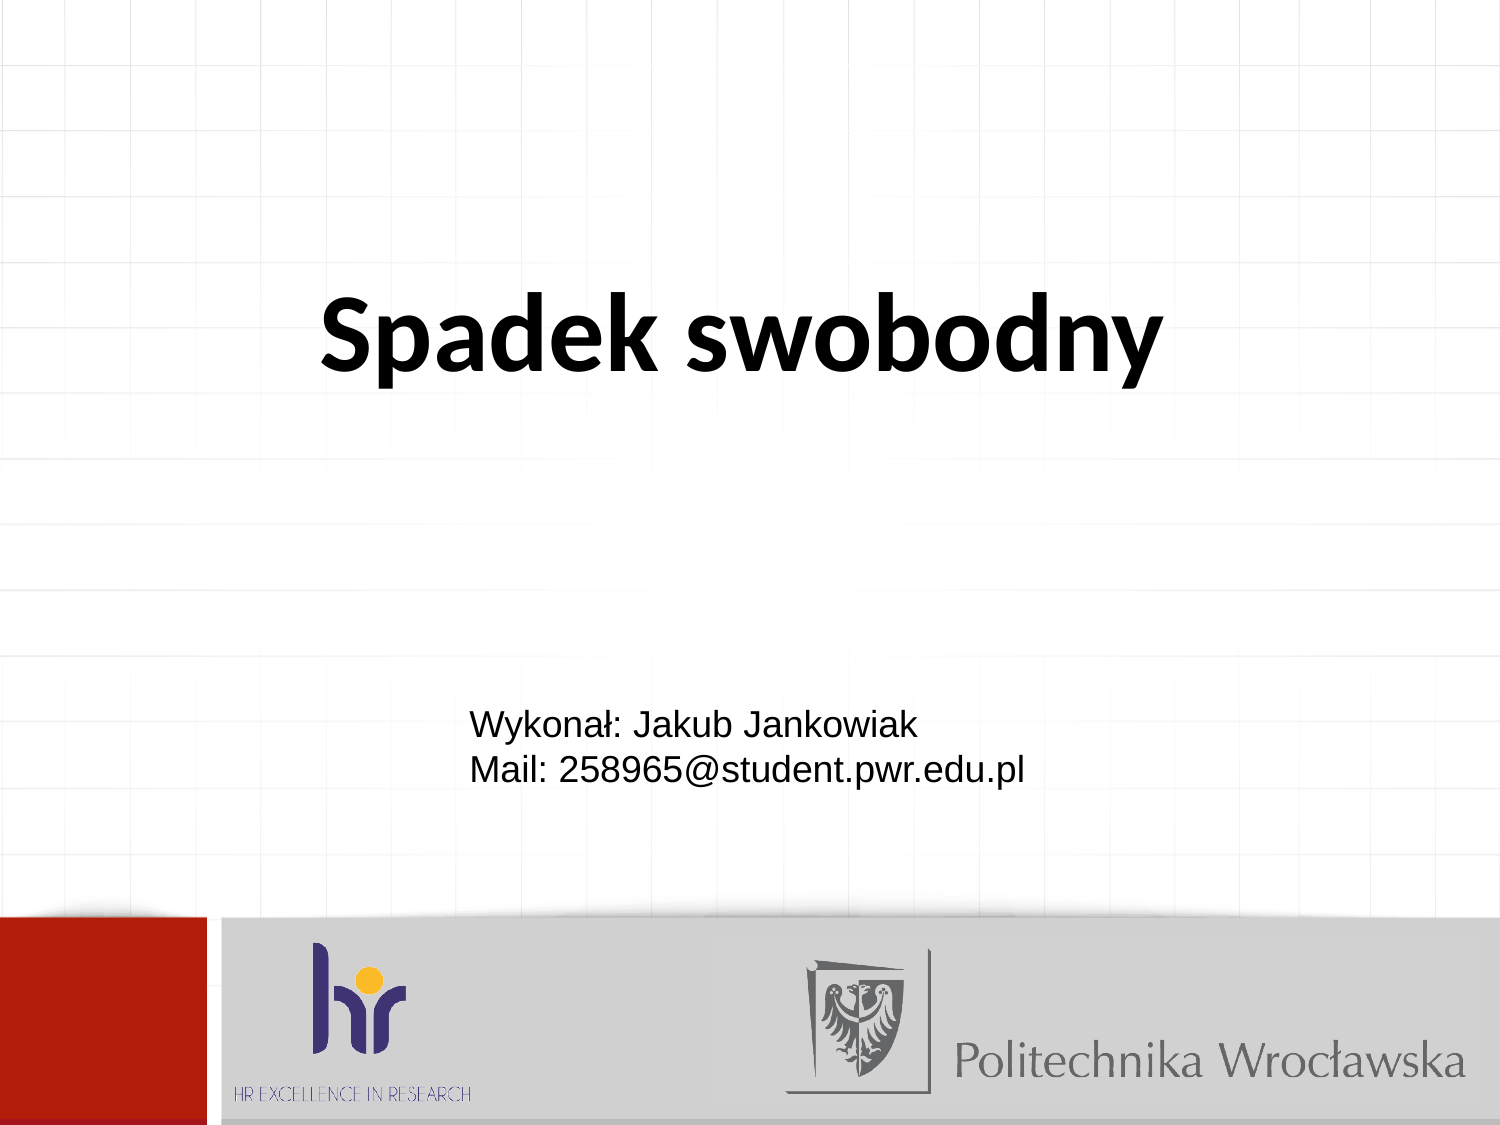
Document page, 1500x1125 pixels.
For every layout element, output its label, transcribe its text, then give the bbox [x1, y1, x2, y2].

list Spadek swobodny [20, 184, 1480, 469]
picture [0, 0, 1500, 1125]
text_box Wykonał: Jakub Jankowiak Mail: 258965@student.pwr.edu.pl [454, 692, 1211, 798]
